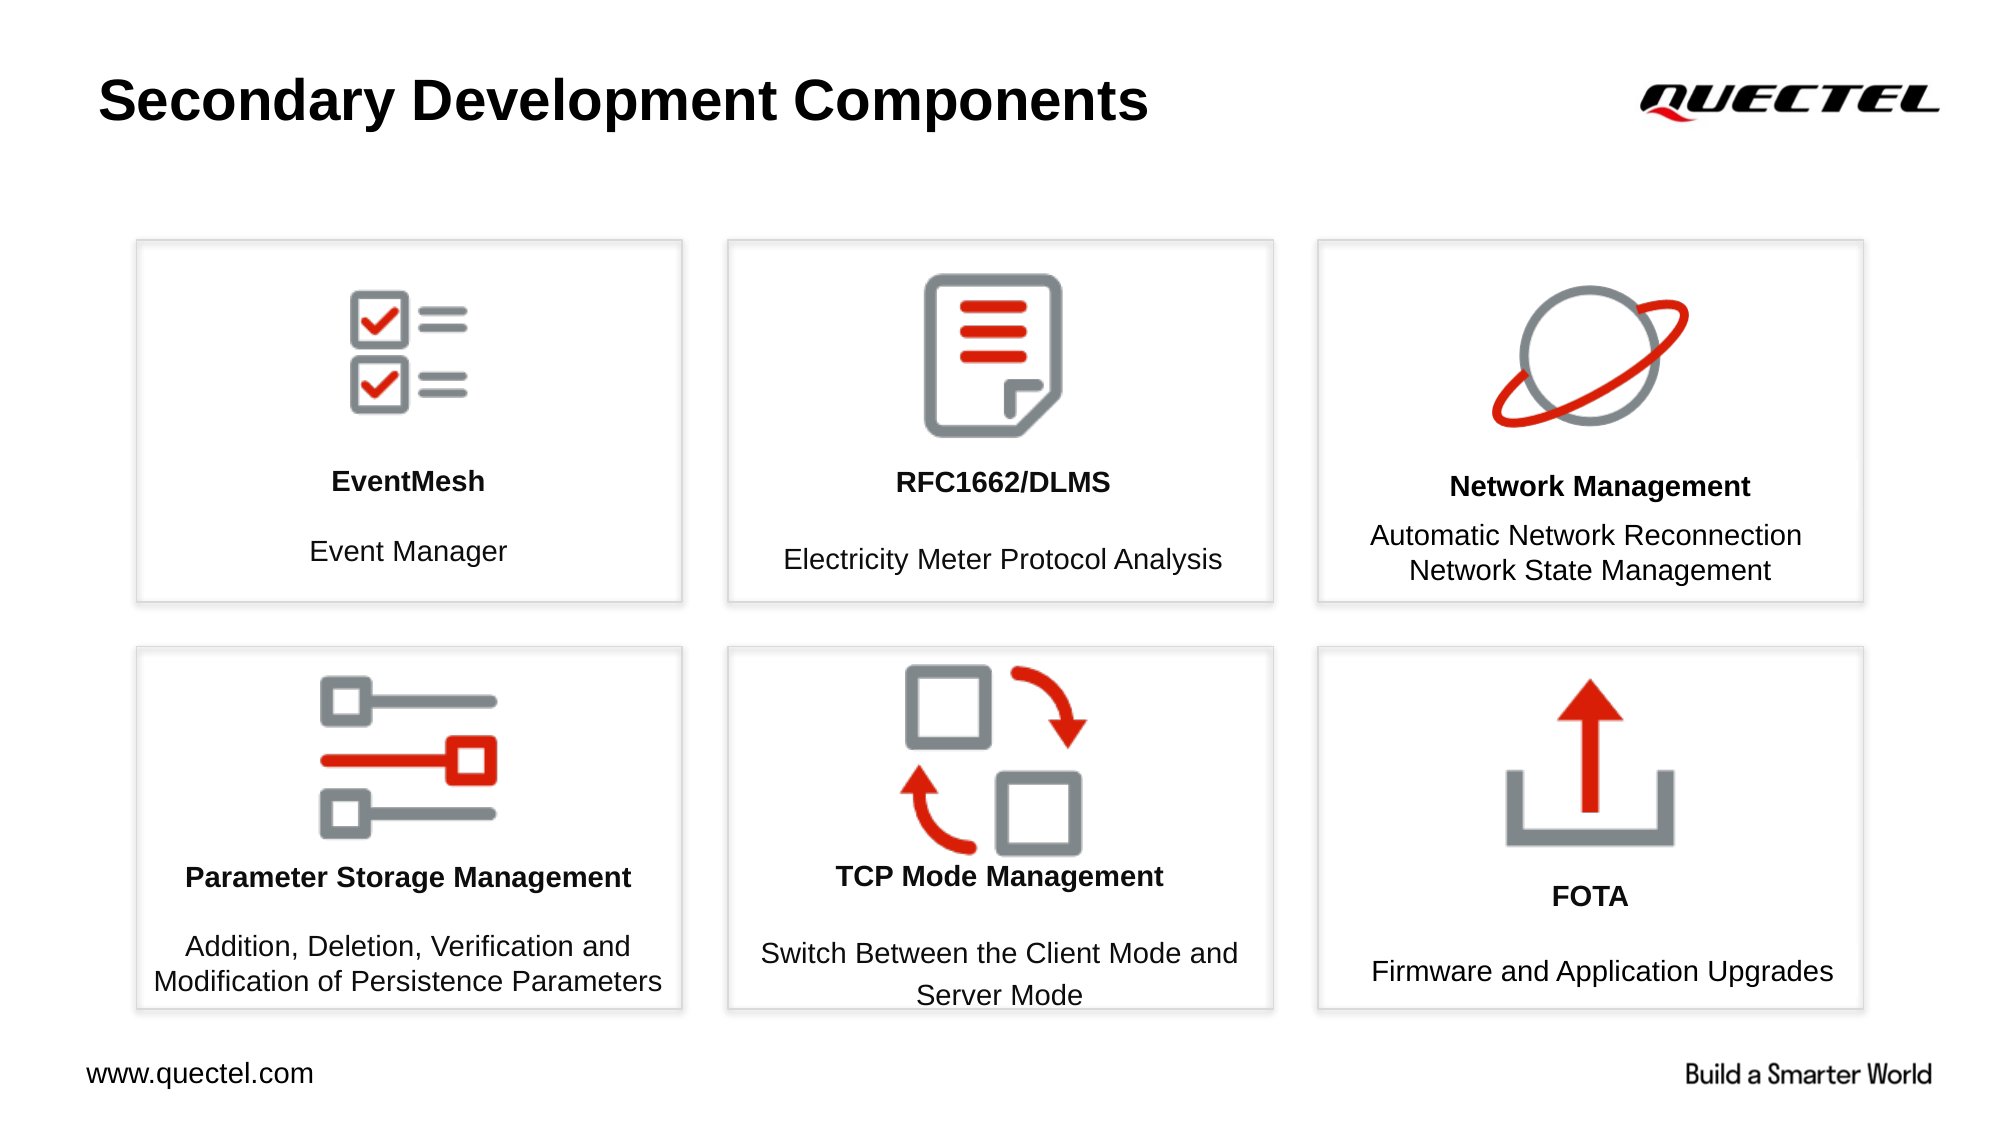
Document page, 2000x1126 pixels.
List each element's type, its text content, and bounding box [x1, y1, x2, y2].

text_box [129, 646, 1864, 1035]
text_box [136, 239, 1864, 628]
picture [1637, 1015, 1981, 1126]
text_box Secondary Development Components [83, 62, 1350, 182]
picture [1595, 32, 1985, 165]
